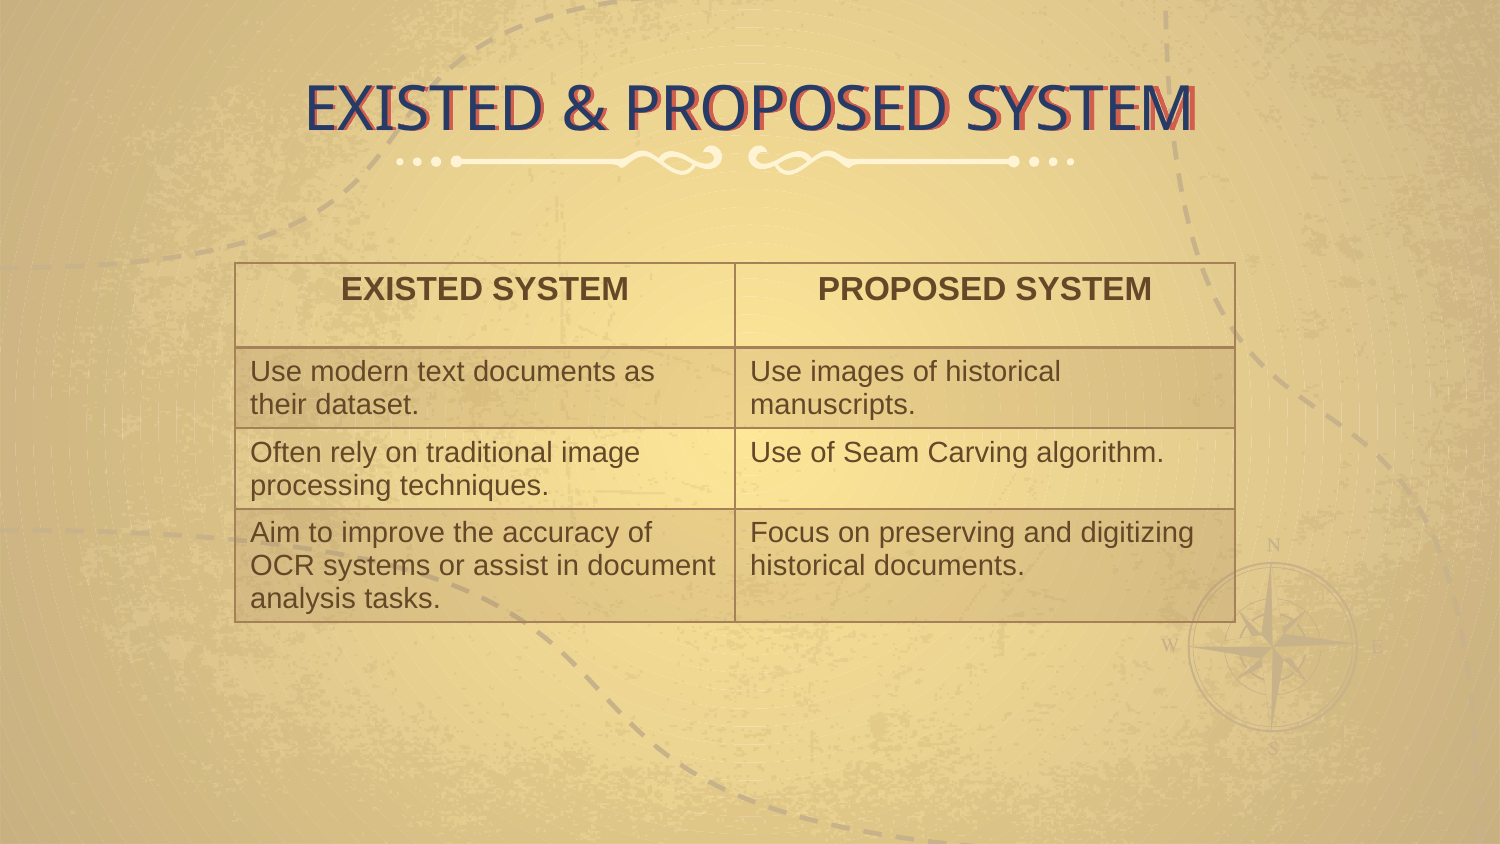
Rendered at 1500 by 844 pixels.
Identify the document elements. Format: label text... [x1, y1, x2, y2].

table_cell Aim to improve the accuracy of OCR systems or assist in document analysis tasks. [236, 510, 734, 621]
title EXISTED & PROPOSED SYSTEM [275, 55, 1225, 156]
table_header PROPOSED SYSTEM [736, 264, 1234, 346]
table_header EXISTED SYSTEM [236, 264, 734, 346]
table_cell Often rely on traditional image processing techniques. [236, 429, 734, 508]
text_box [1160, 538, 1384, 756]
table_cell Use images of historical manuscripts. [736, 349, 1234, 427]
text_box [395, 143, 1075, 181]
table_cell Use modern text documents as their dataset. [236, 349, 734, 427]
table_cell Use of Seam Carving algorithm. [736, 429, 1234, 508]
table_cell Focus on preserving and digitizing historical documents. [736, 510, 1234, 621]
picture [0, 0, 1500, 844]
